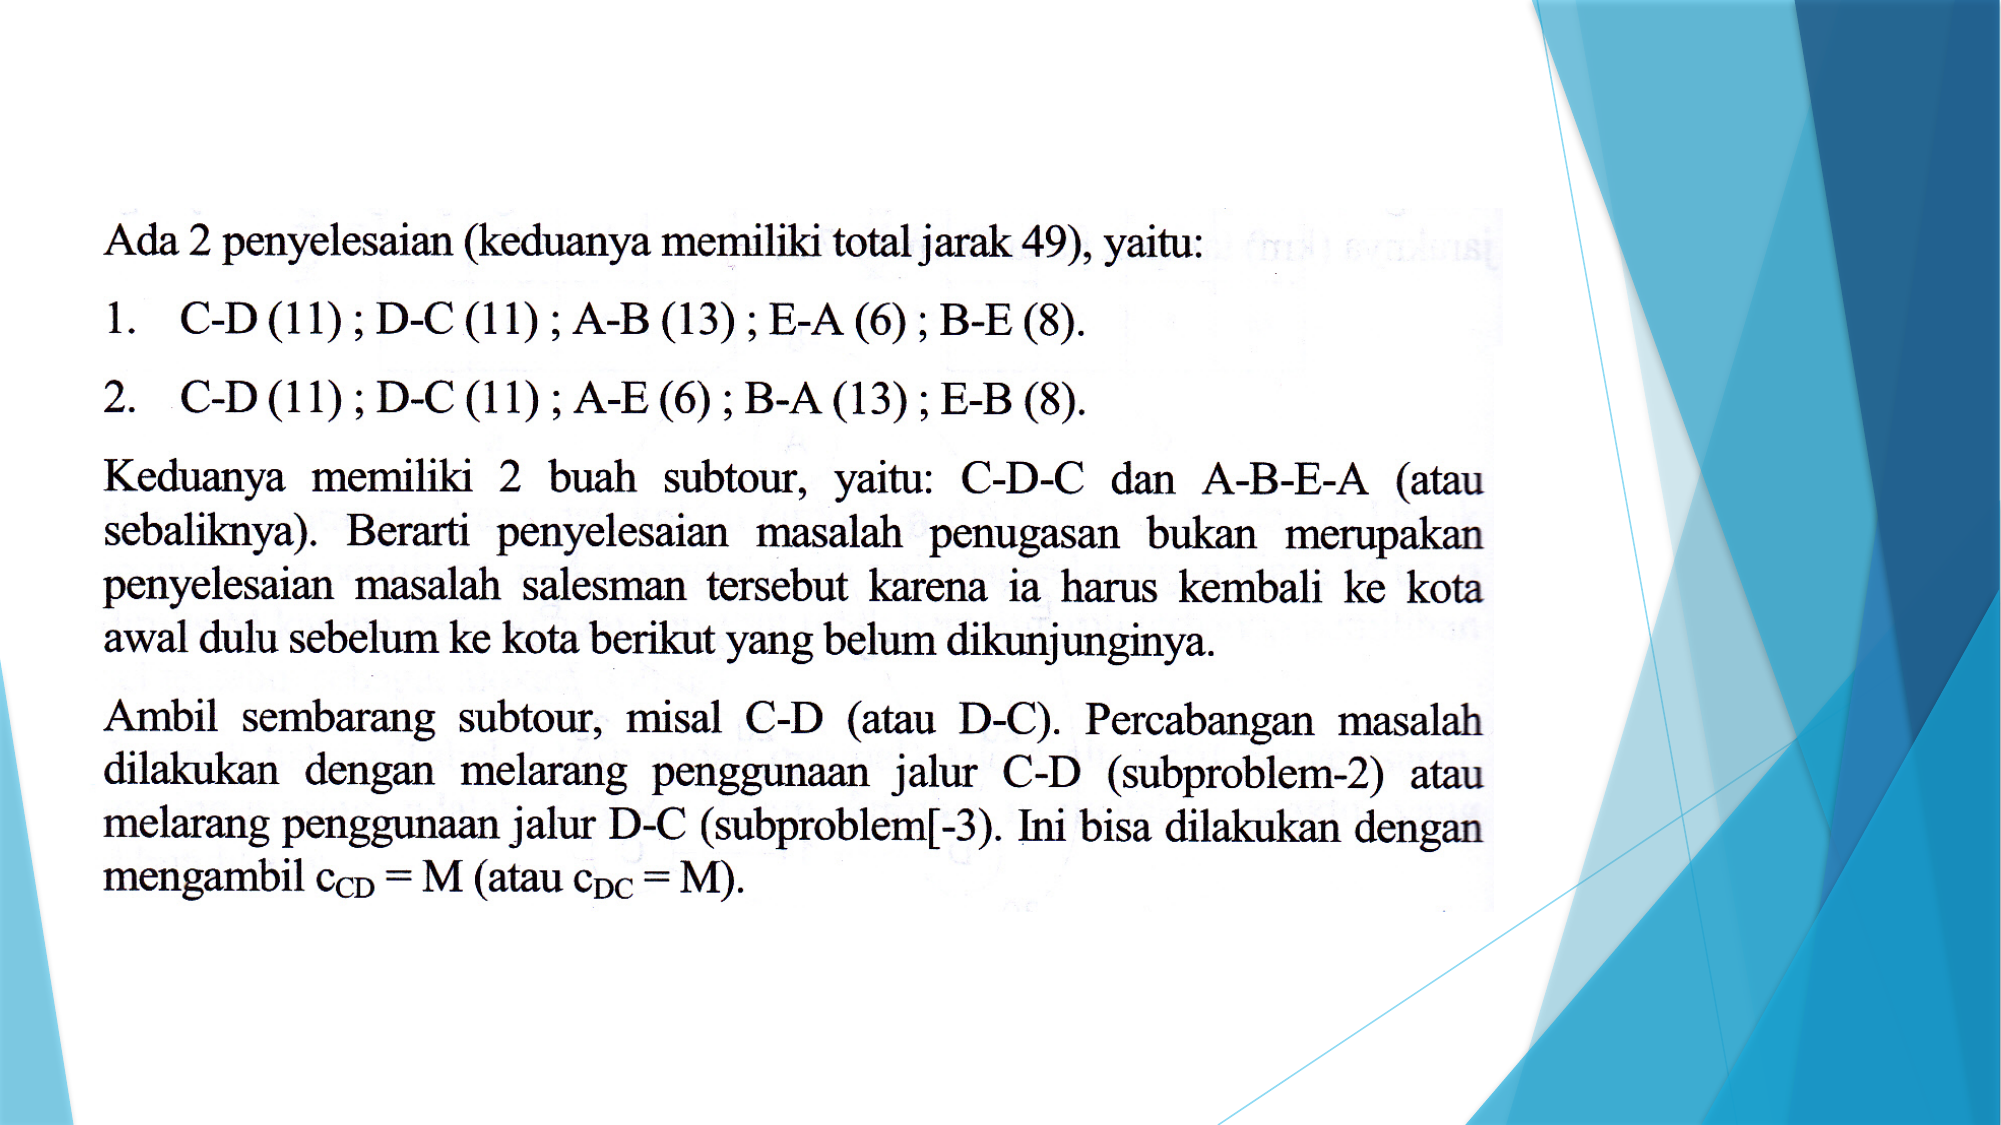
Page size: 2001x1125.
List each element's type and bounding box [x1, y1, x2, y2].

picture [87, 207, 1503, 913]
